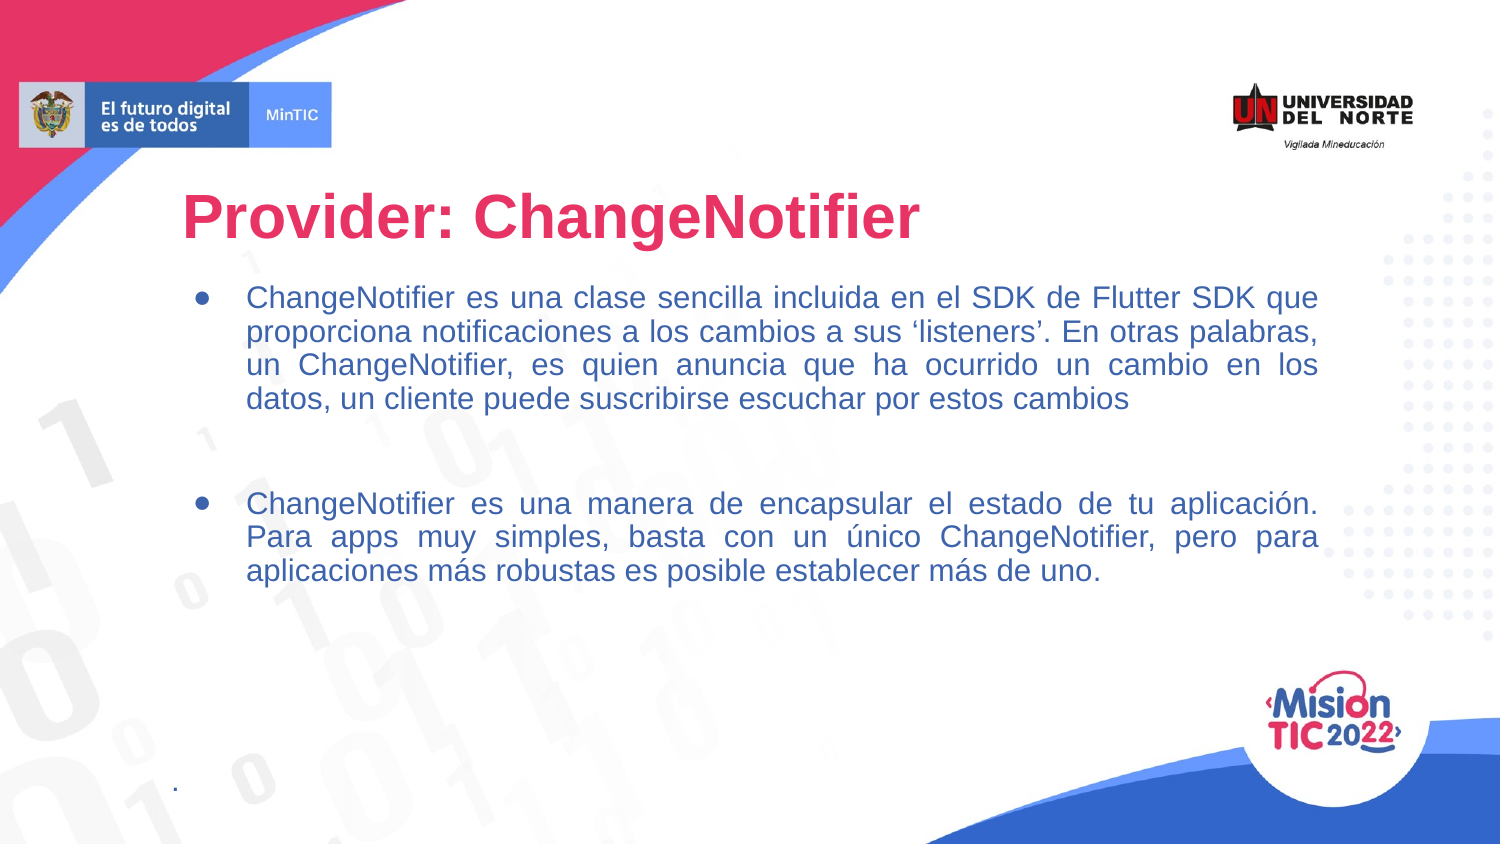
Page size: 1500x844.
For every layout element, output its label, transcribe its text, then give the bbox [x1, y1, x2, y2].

picture [0, 0, 1500, 844]
text_box Provider: ChangeNotifier [171, 152, 1318, 258]
text_box ChangeNotifier es una clase sencilla incluida en el SDK de Flutter SDK que proporciona notificaciones a los cambios a sus ‘listeners’. En otras palabras, un ChangeNotifier, es quien anuncia que ha ocurrido un cambio en los datos, un cliente puede suscribirse escuchar por estos cambios ChangeNotifier es una manera de encapsular el estado de tu aplicación. Para apps muy simples, basta con un único ChangeNotifier, pero para aplicaciones más robustas es posible establecer más de uno. . [171, 275, 1321, 784]
